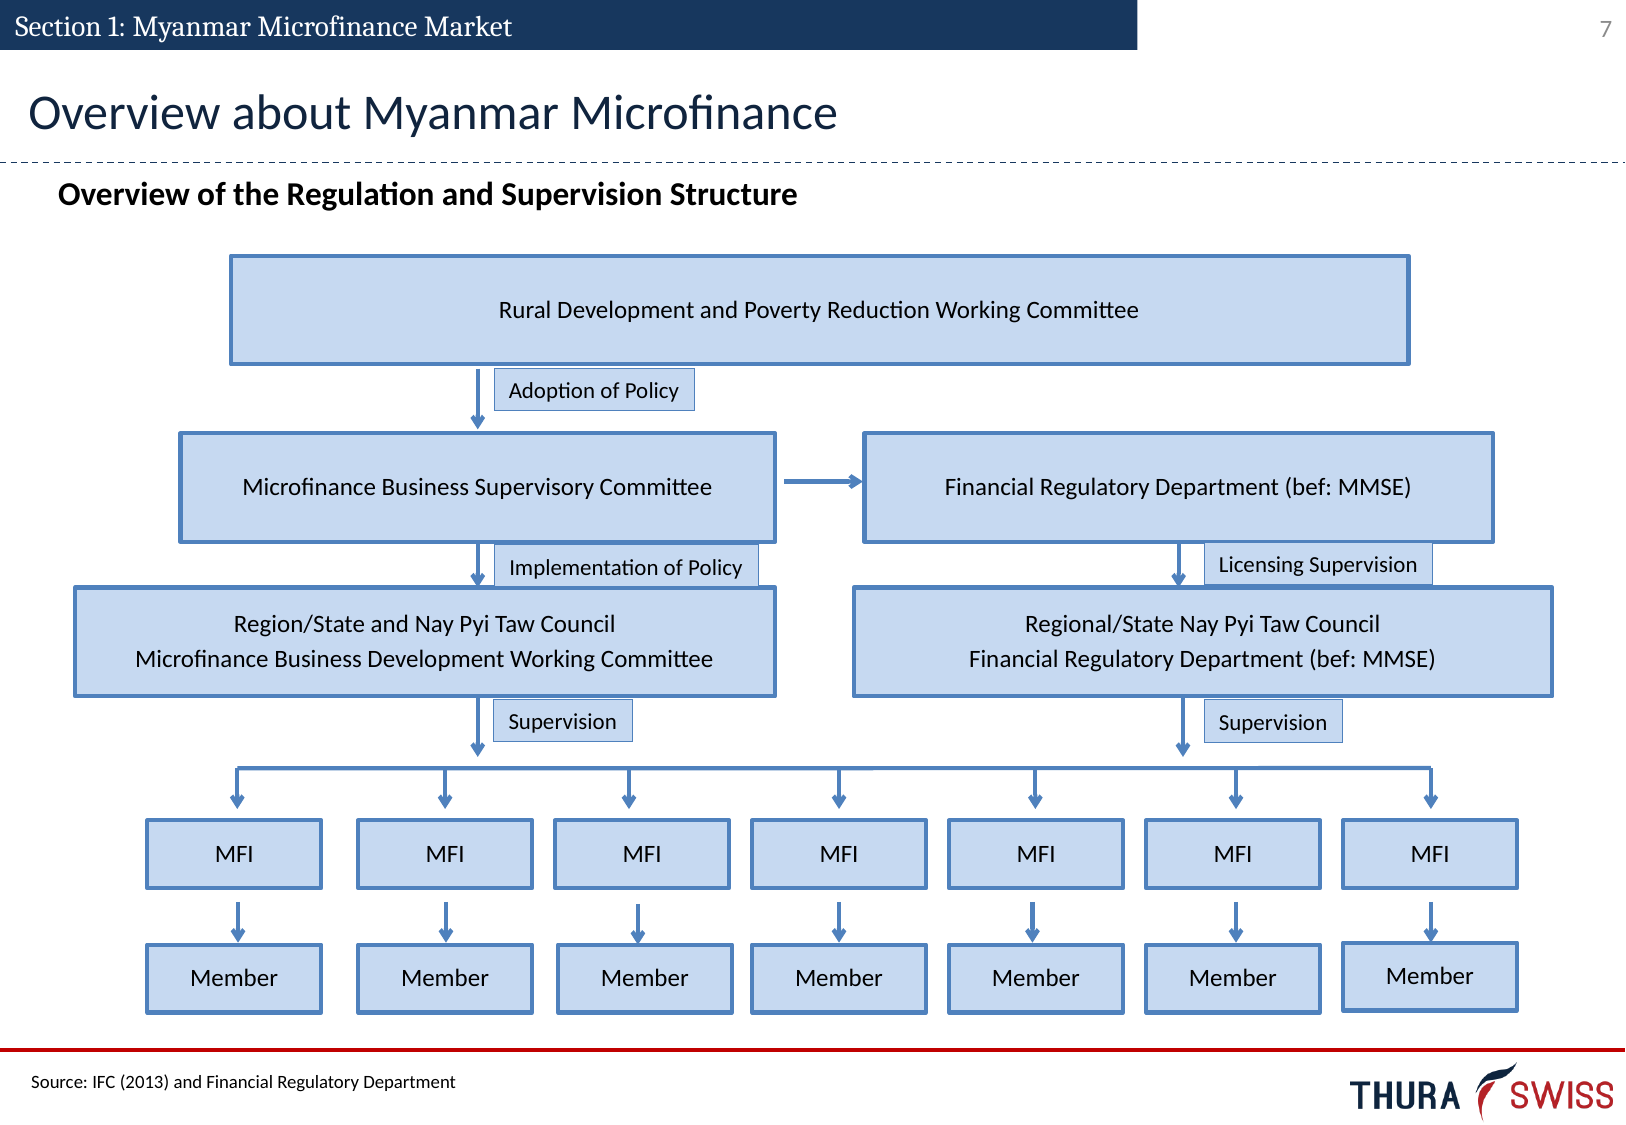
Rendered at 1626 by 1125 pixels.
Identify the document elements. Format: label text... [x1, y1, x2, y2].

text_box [74, 255, 1553, 1013]
text_box Overview of the Regulation and Supervision Structure [43, 164, 815, 220]
picture [1350, 1062, 1613, 1123]
text_box Source: IFC (2013) and Financial Regulatory Department [16, 1062, 471, 1100]
text_box Section 1: Myanmar Microfinance Market [0, 0, 1138, 50]
text_box Overview about Myanmar Microfinance [13, 71, 975, 147]
